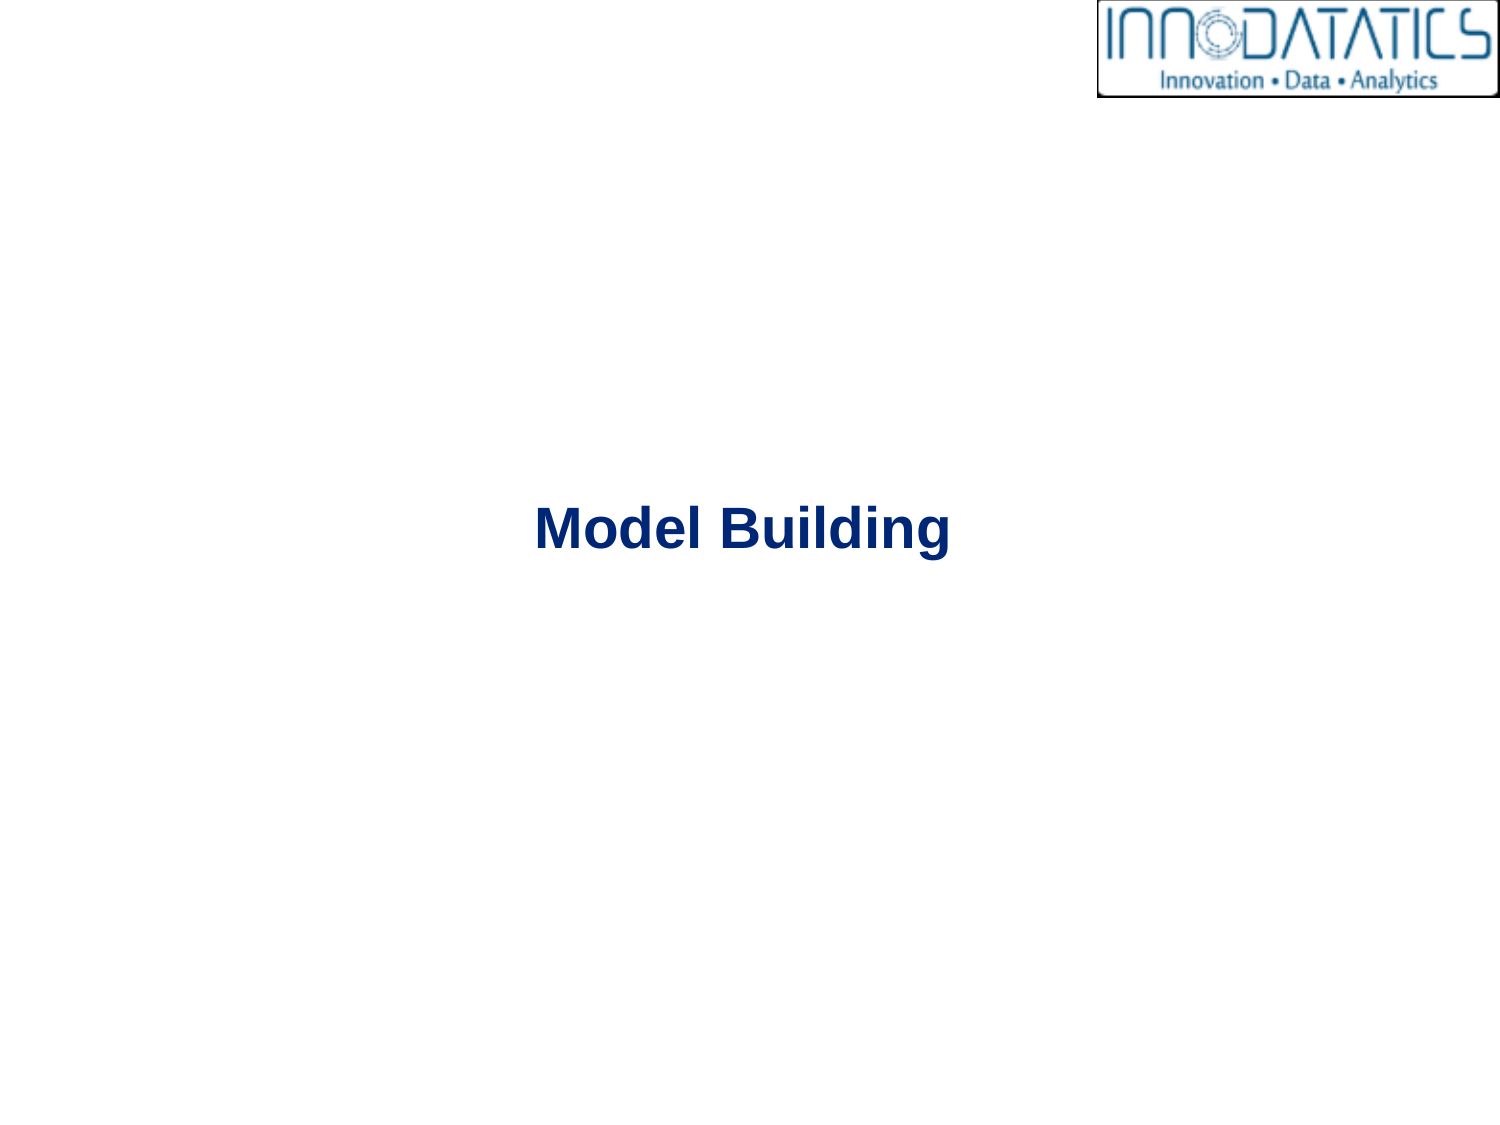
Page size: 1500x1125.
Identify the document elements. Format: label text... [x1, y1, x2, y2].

text_box Model Building [519, 482, 1058, 568]
picture [1096, 0, 1500, 99]
